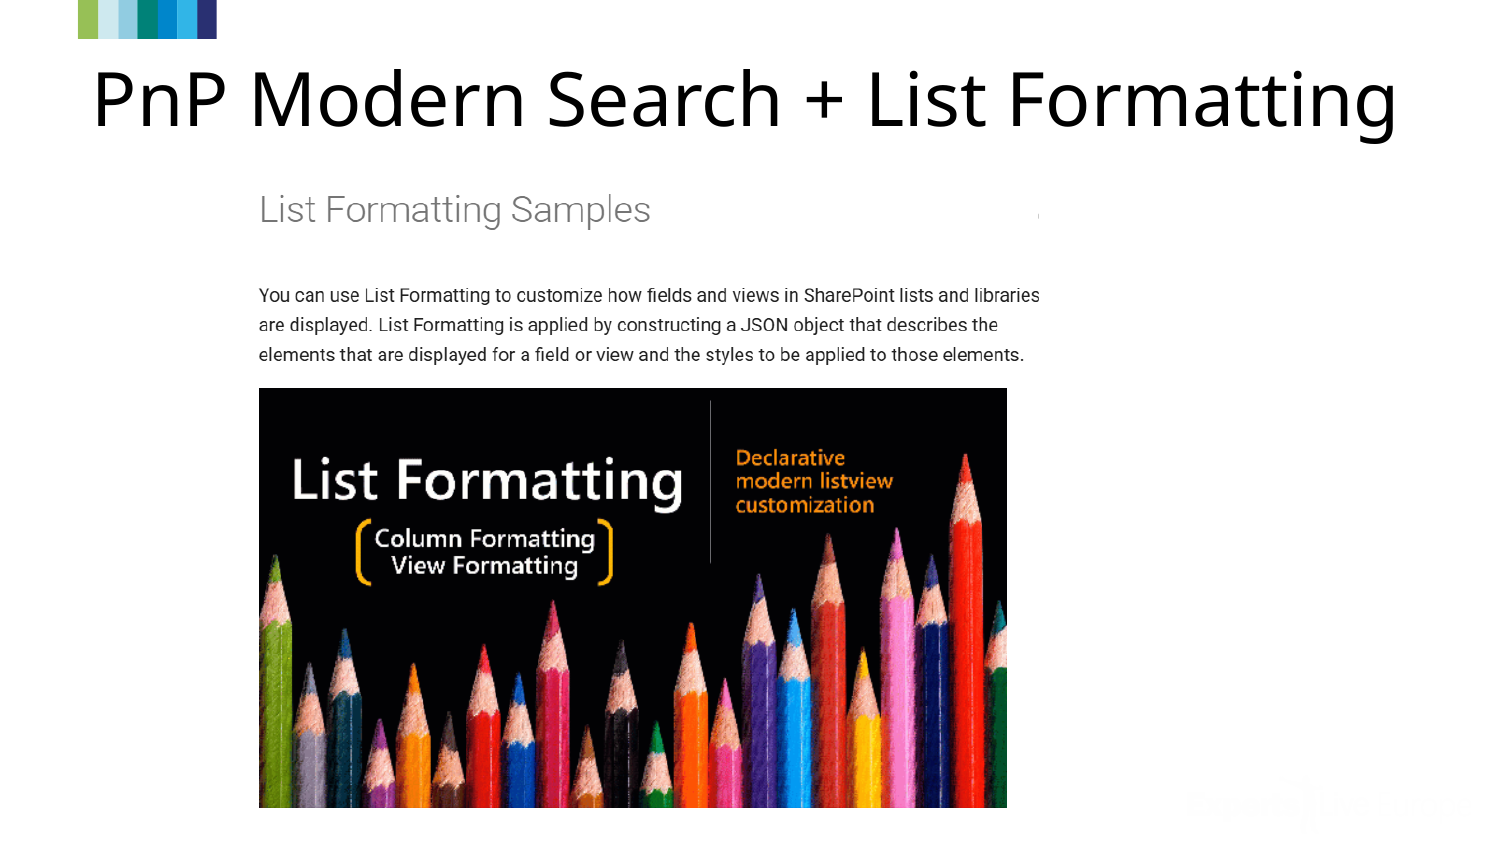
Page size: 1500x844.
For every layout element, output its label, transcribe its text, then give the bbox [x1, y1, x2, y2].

title PnP Modern Search + List Formatting [76, 44, 1424, 185]
picture [0, 0, 1500, 844]
